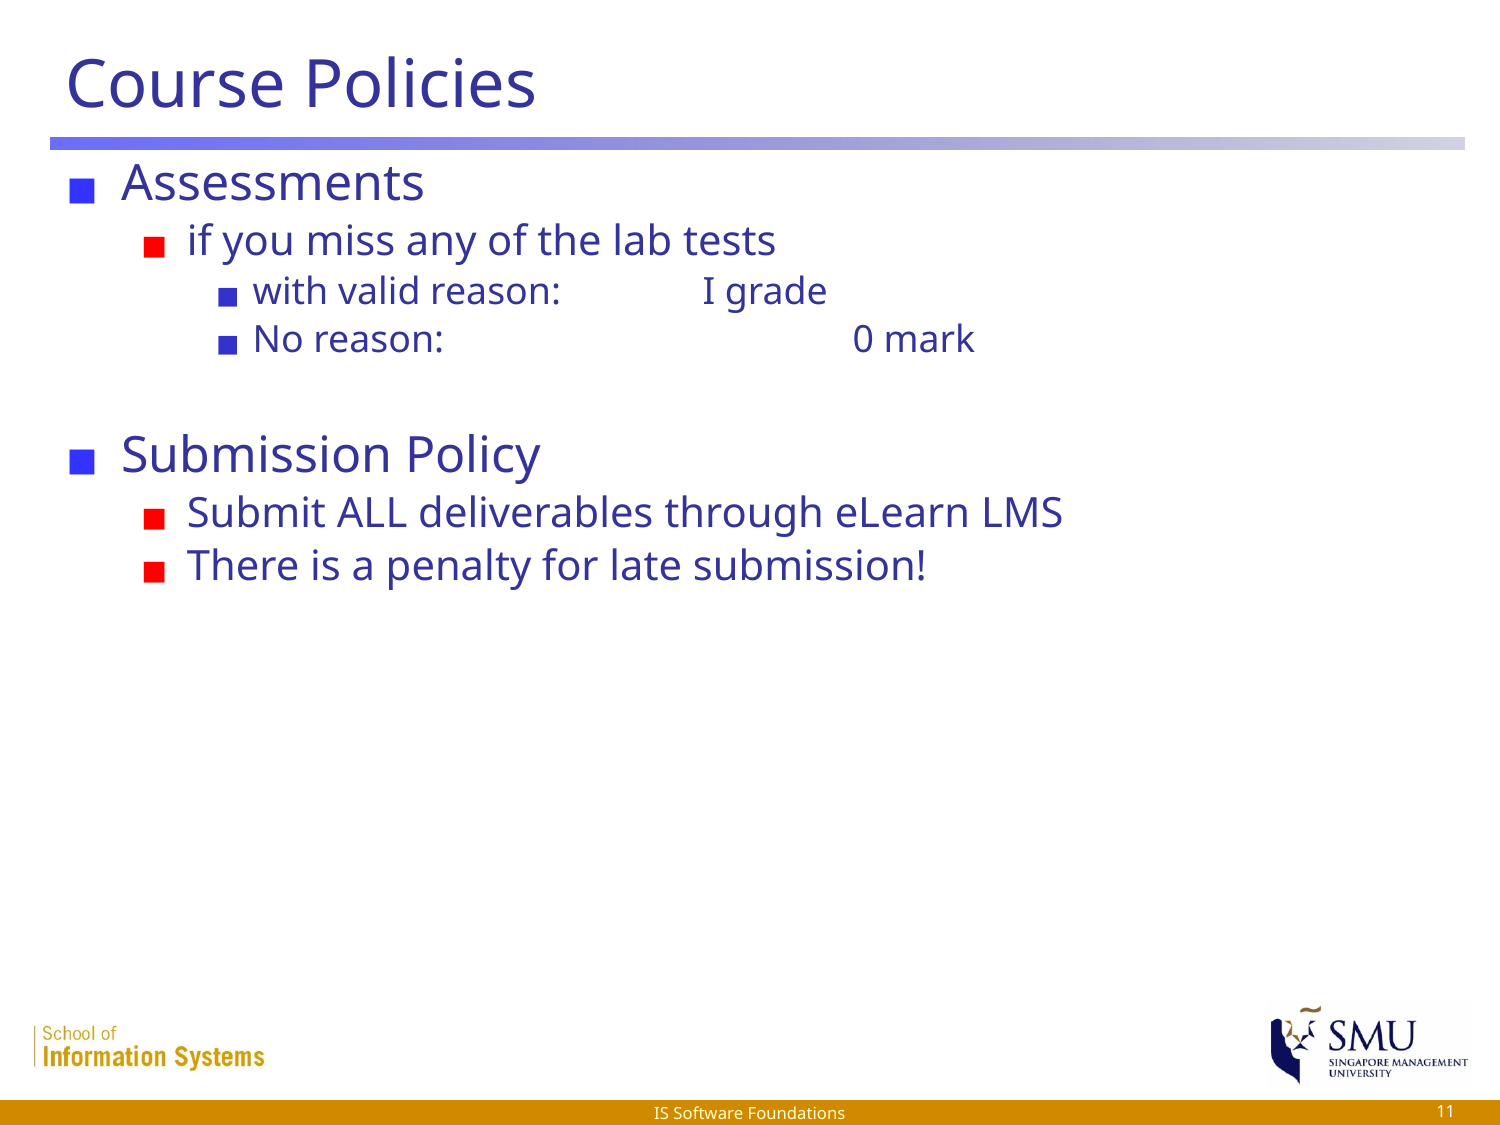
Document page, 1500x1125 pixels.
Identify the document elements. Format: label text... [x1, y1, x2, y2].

picture [1267, 999, 1471, 1089]
title Course Policies [50, 24, 1463, 138]
list Assessments if you miss any of the lab tests with valid reason: I grade No reason: 0 mark Submission Policy Submit ALL deliverables through eLearn LMS There is a penalty for late submission! [50, 149, 1463, 1063]
picture [27, 1012, 268, 1073]
footer IS Software Foundations [450, 1100, 1050, 1125]
